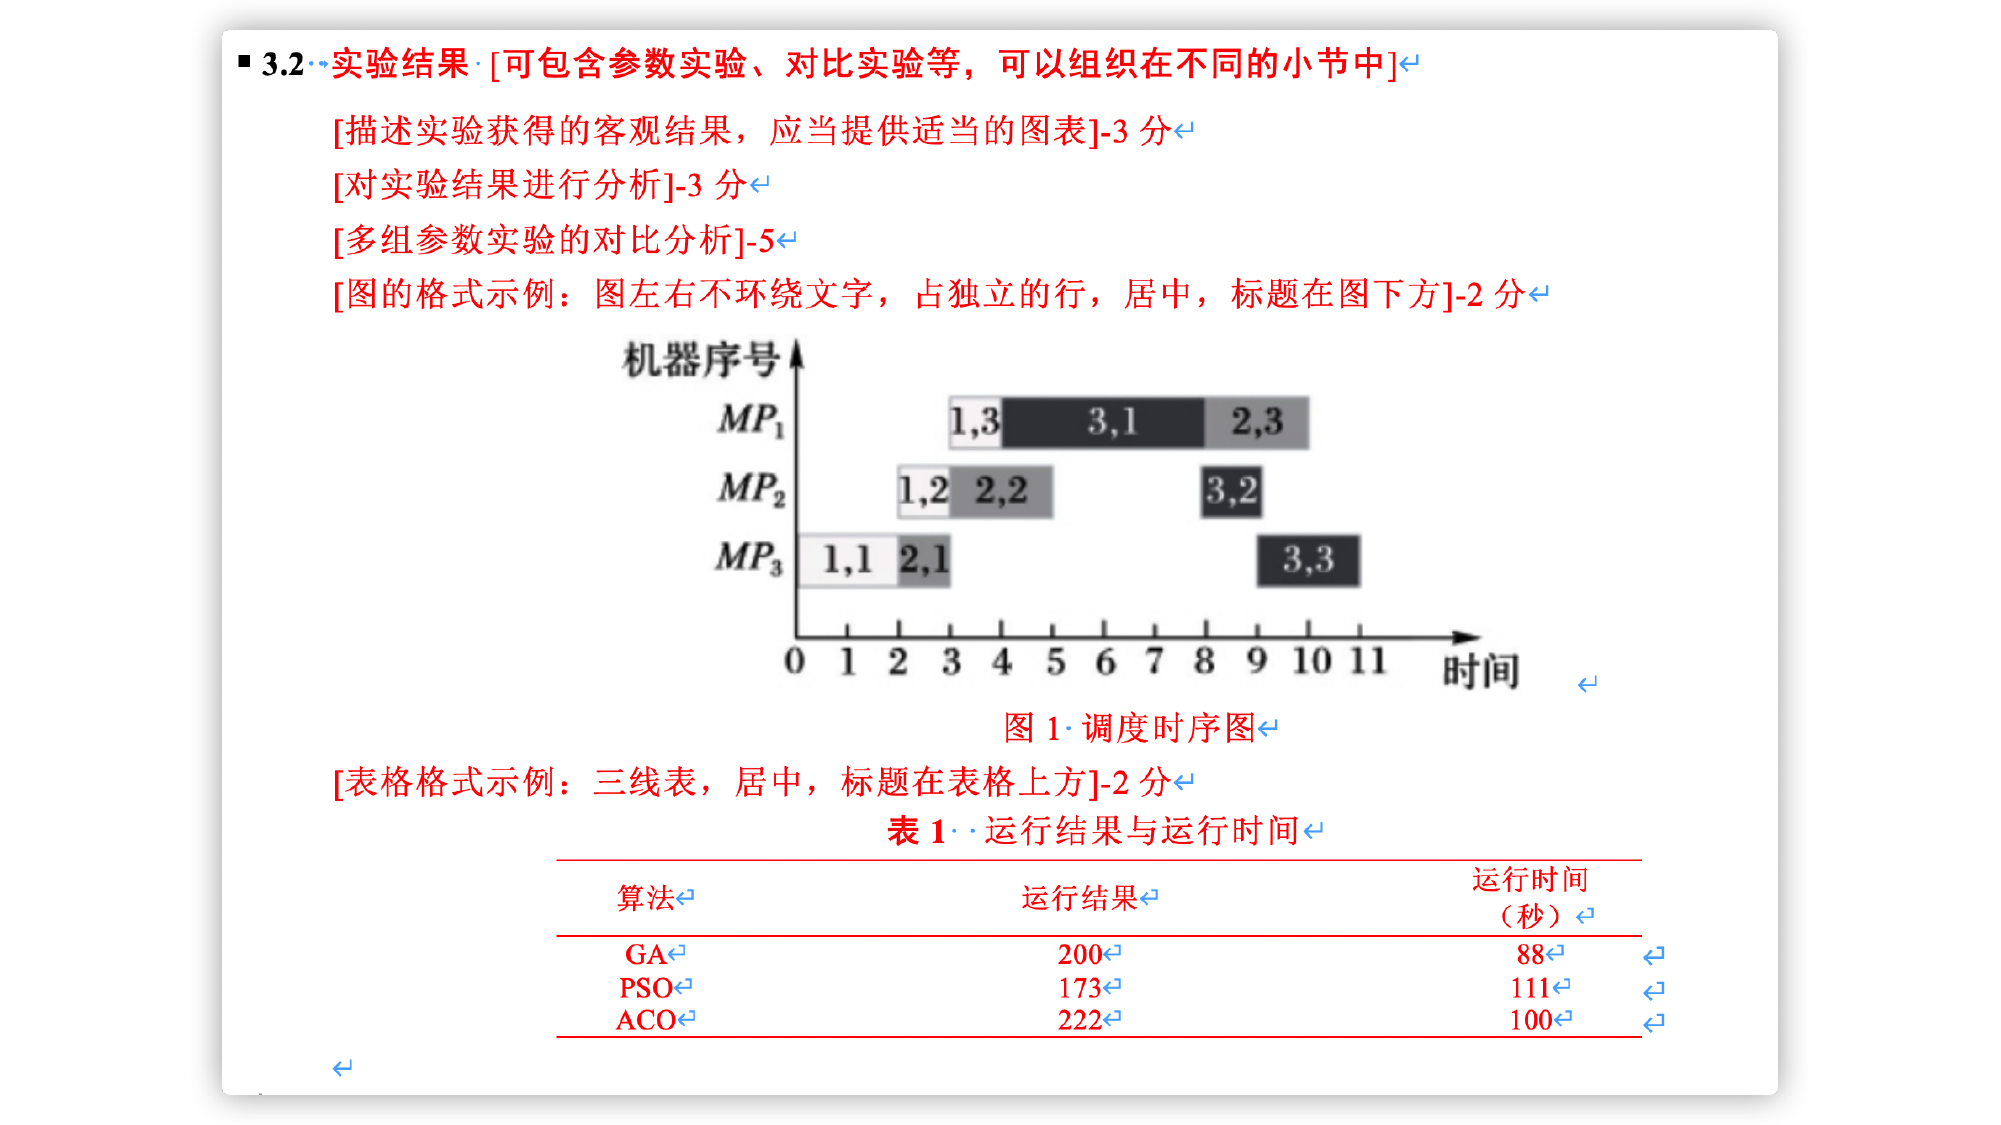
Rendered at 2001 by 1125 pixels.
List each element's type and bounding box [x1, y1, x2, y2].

picture [191, 0, 1809, 1125]
